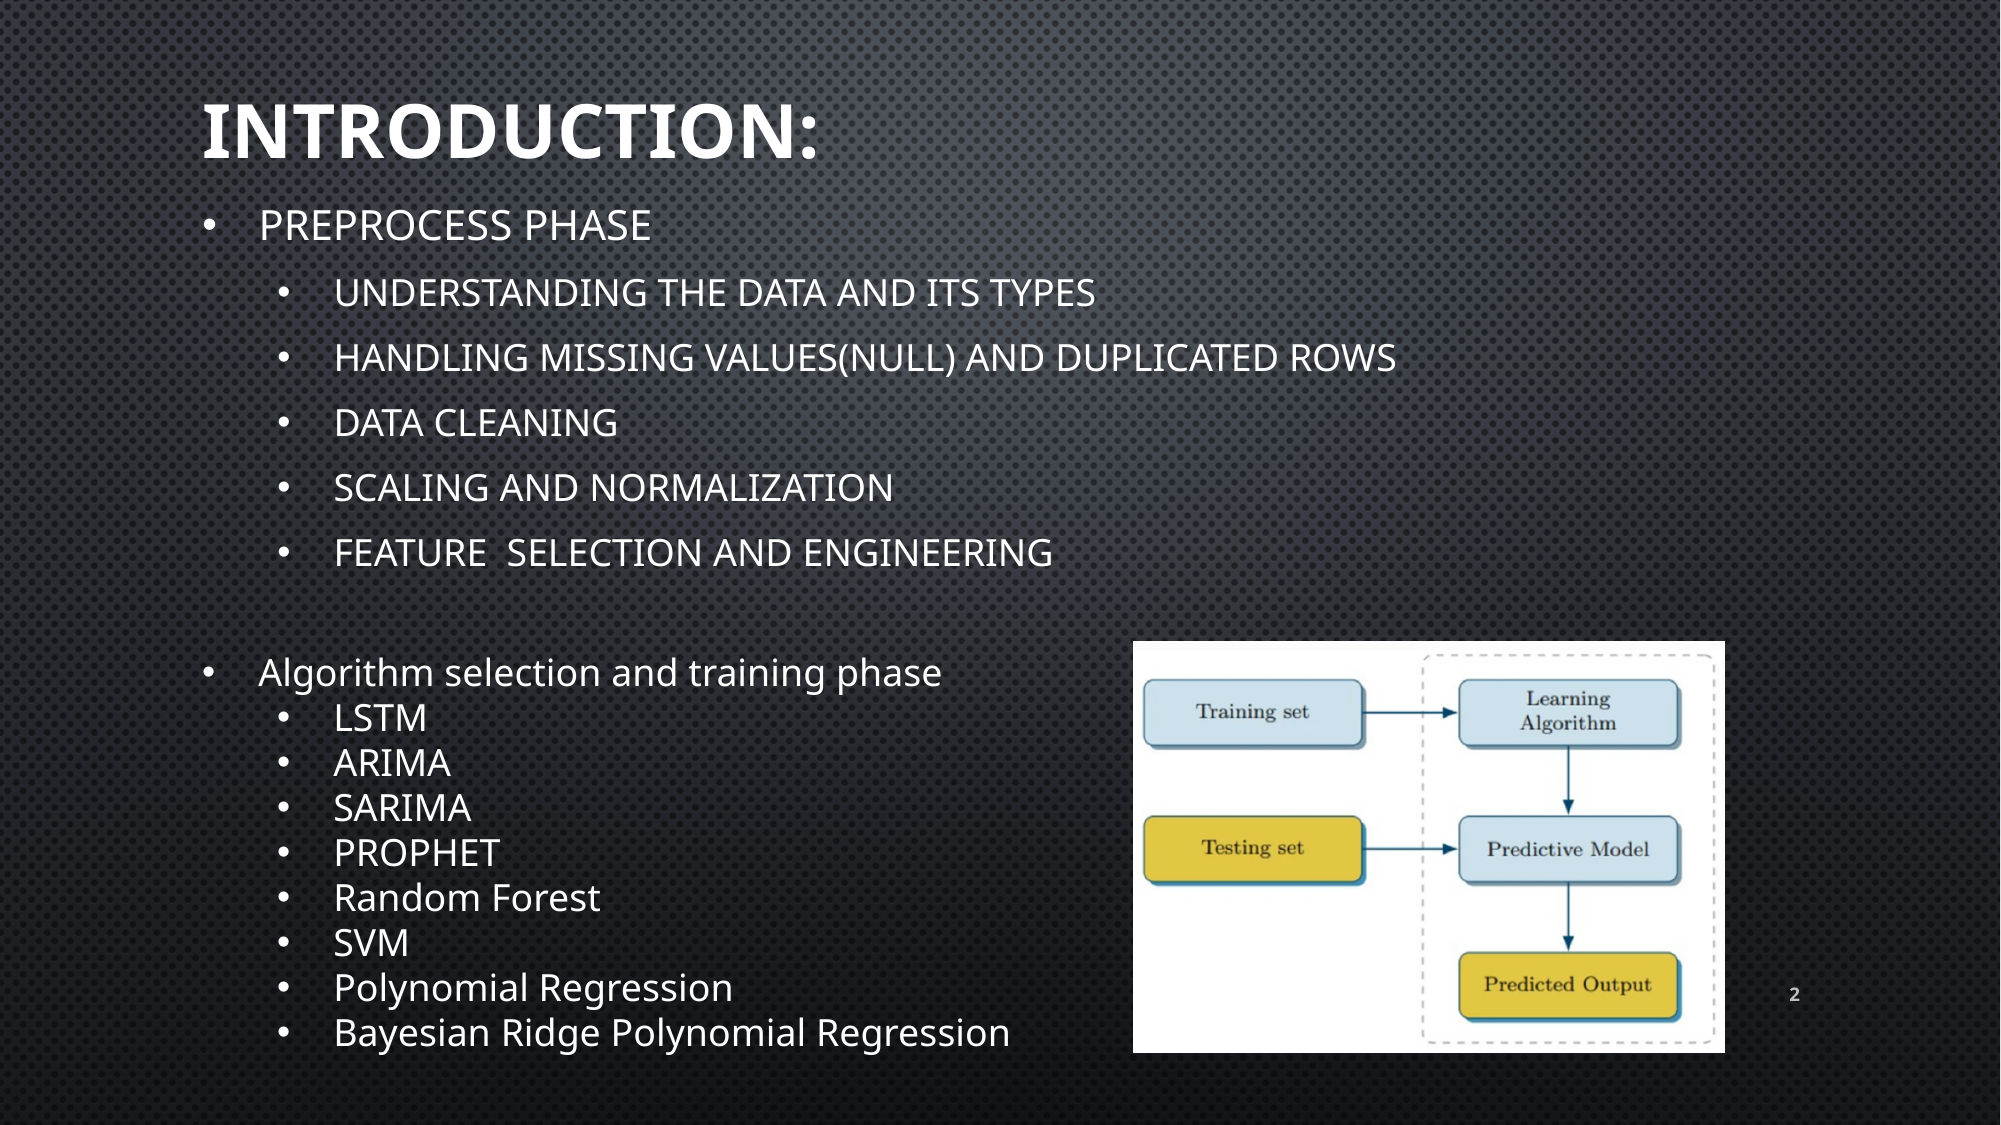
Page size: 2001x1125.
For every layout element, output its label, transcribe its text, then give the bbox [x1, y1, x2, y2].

slide_number 2 [1725, 965, 1816, 1025]
title introduction: [187, 29, 1813, 60]
list Preprocess phase Understanding the data and its types Handling missing values(null) and duplicated rows Data cleaning Scaling and normalization Feature selection and engineering [187, 60, 1813, 800]
text_box Algorithm selection and training phase LSTM ARIMA SARIMA PROPHET Random Forest SVM Polynomial Regression Bayesian Ridge Polynomial Regression [187, 641, 1188, 1061]
picture [1133, 641, 1725, 1053]
